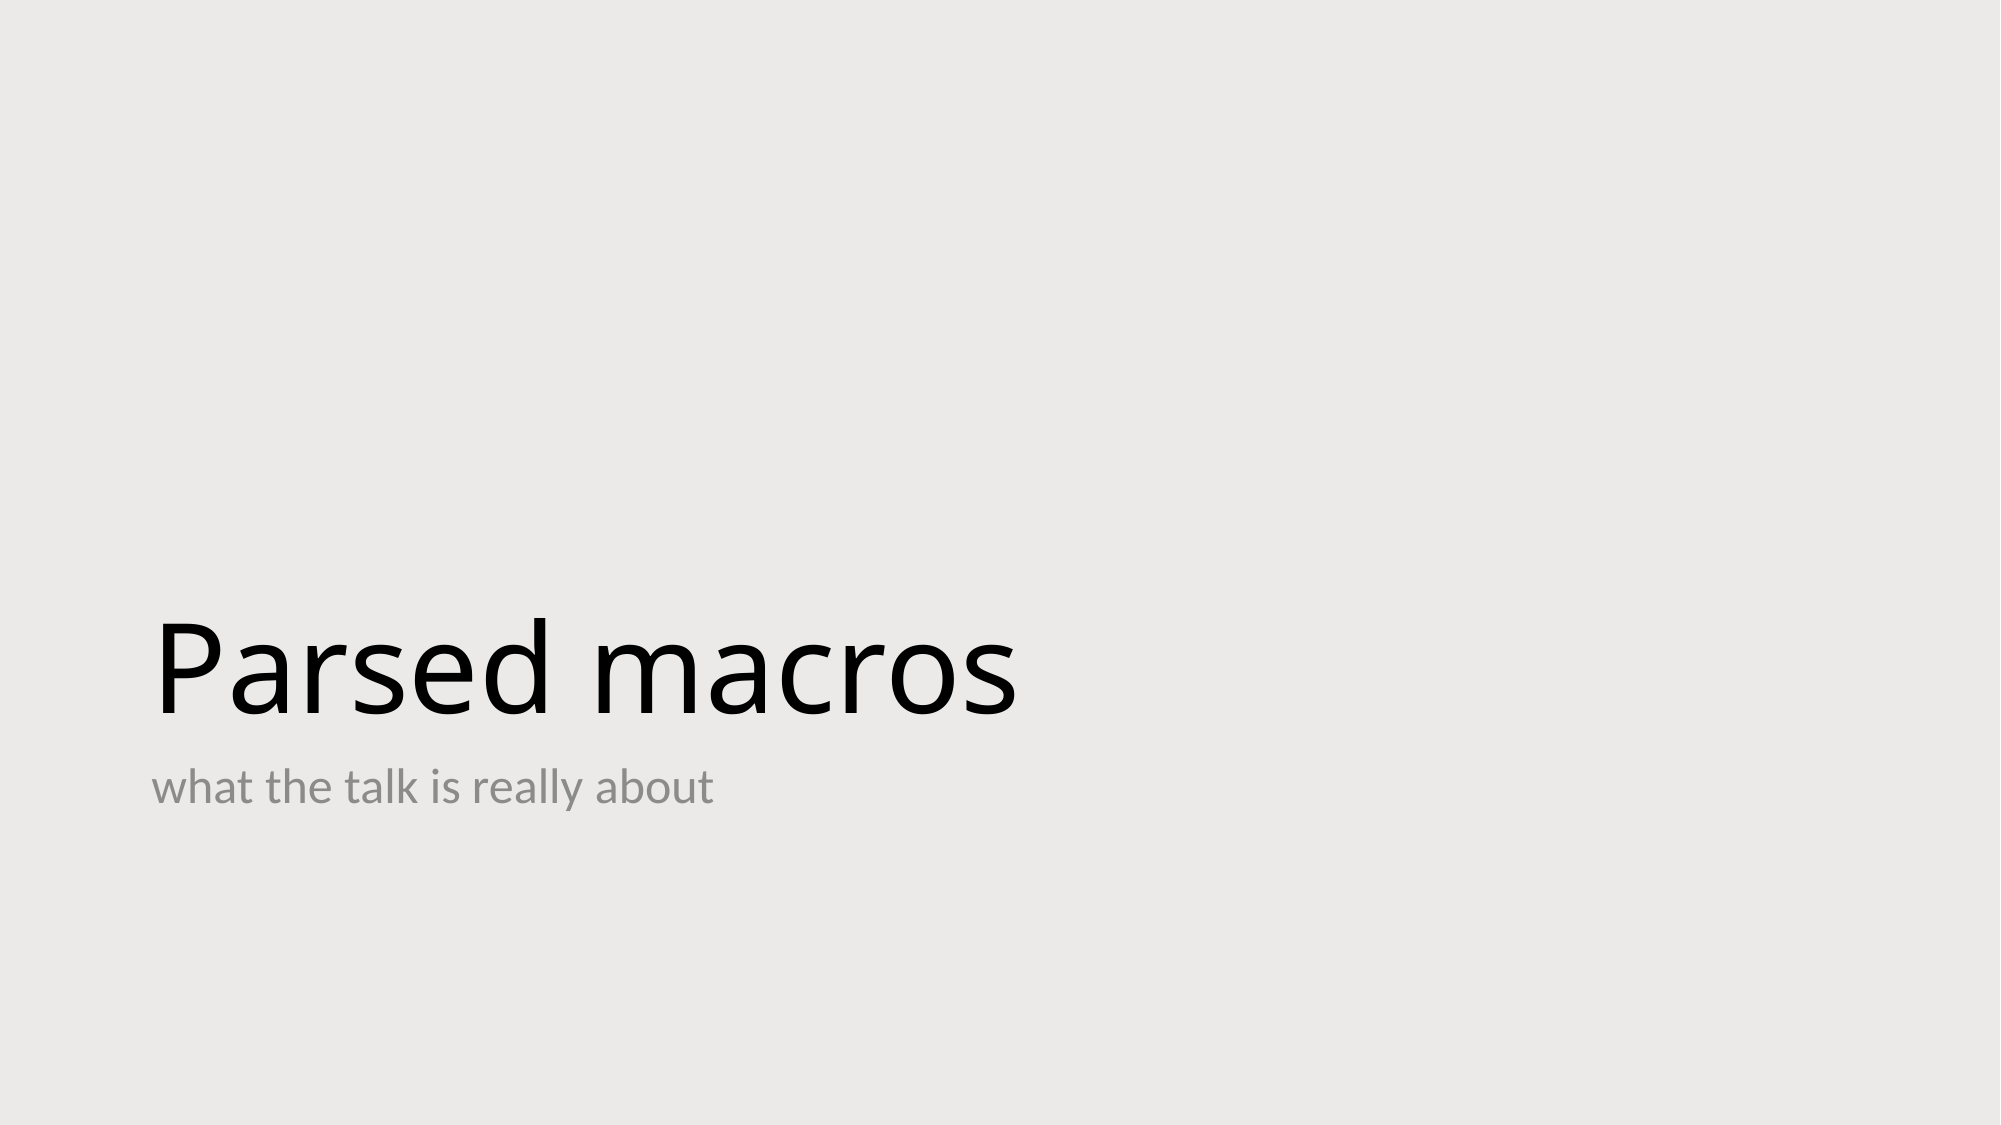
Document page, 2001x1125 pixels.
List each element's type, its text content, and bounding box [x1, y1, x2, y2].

list what the talk is really about [136, 752, 1862, 999]
title Parsed macros [136, 280, 1862, 749]
